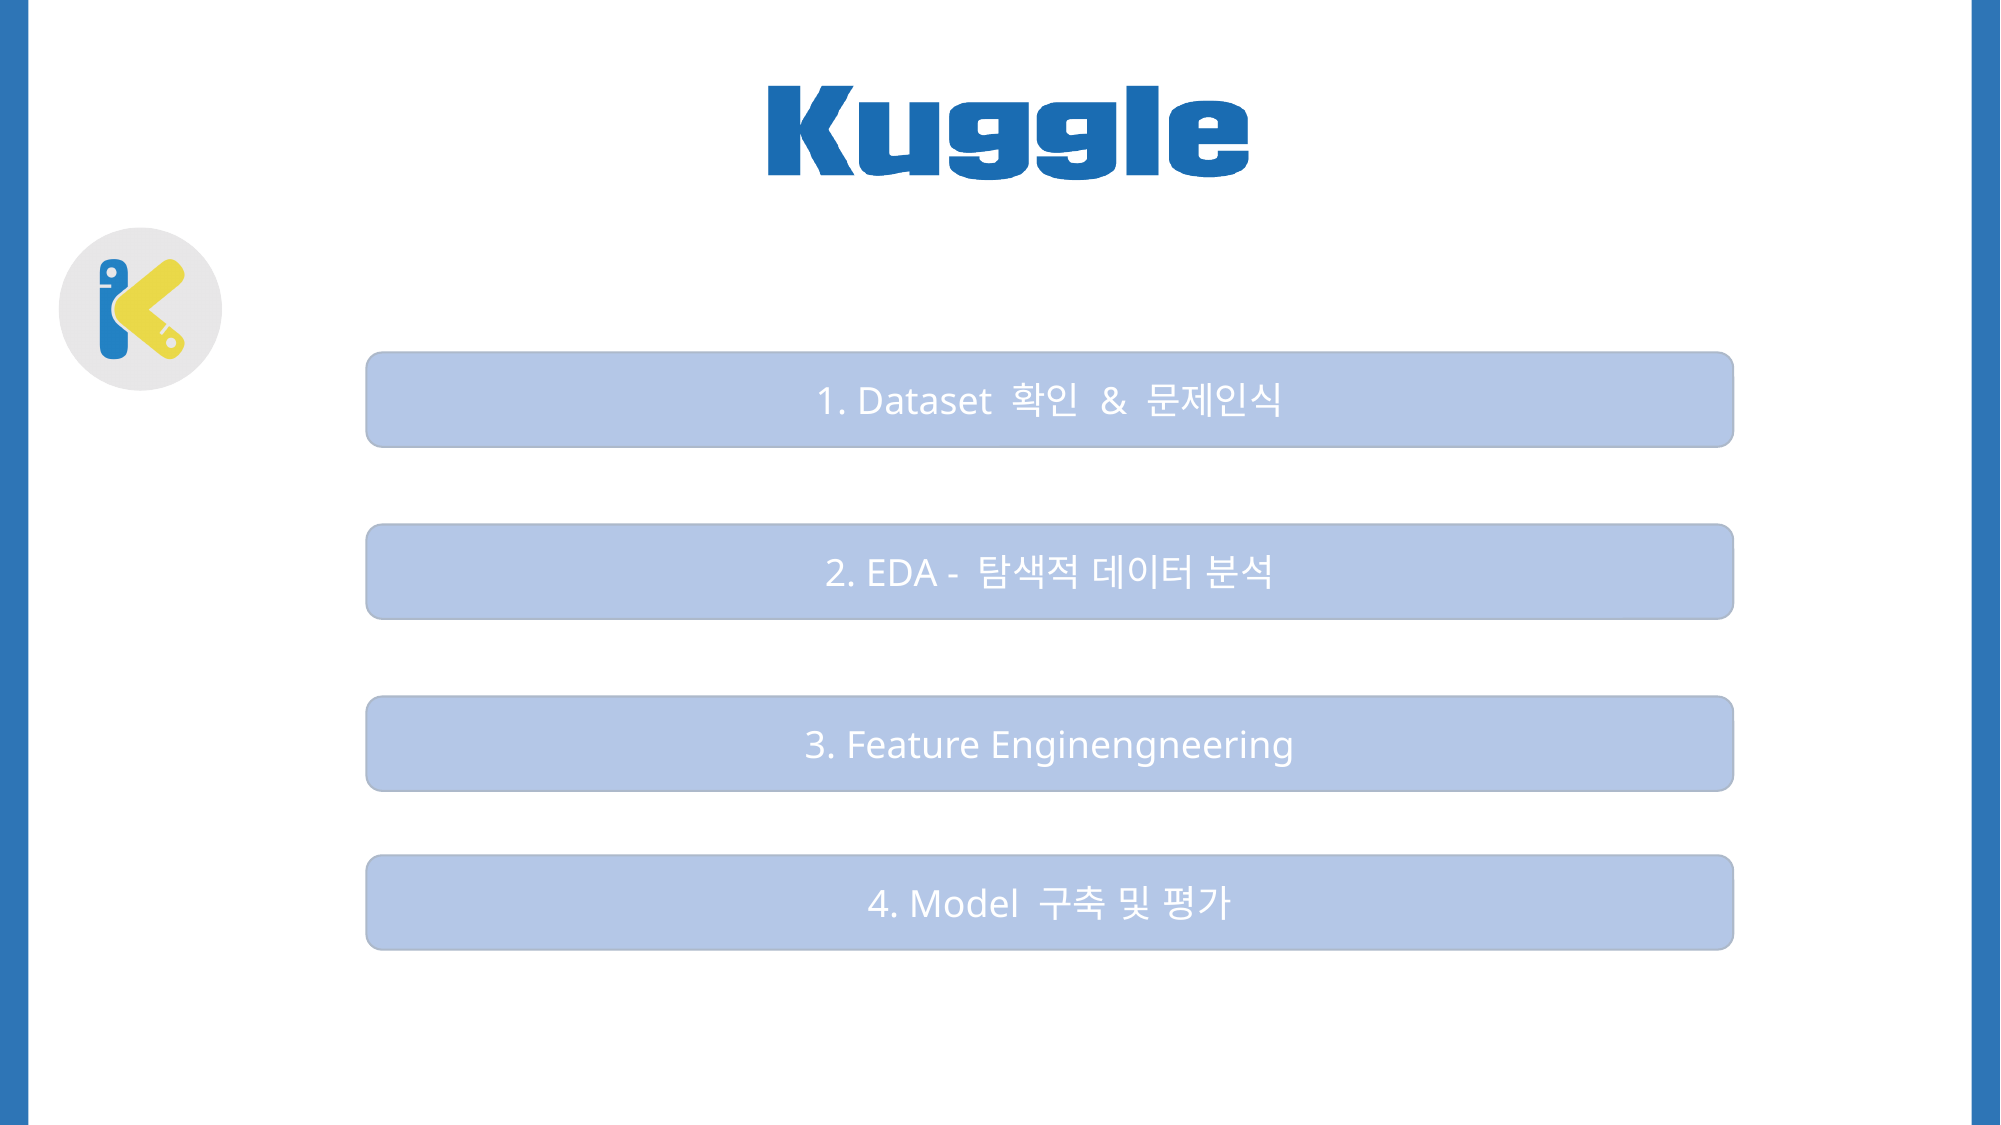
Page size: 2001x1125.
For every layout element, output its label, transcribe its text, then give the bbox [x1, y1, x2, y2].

text_box 2. EDA - 탐색적 데이터 분석 [365, 523, 1735, 620]
text_box [1971, 0, 2000, 1125]
picture [653, 41, 1347, 353]
text_box [0, 0, 29, 1125]
text_box 1. Dataset 확인 & 문제인식 [365, 351, 1735, 448]
picture [48, 220, 228, 400]
text_box 3. Feature Enginengneering [365, 695, 1735, 792]
text_box 4. Model 구축 및 평가 [365, 854, 1735, 951]
